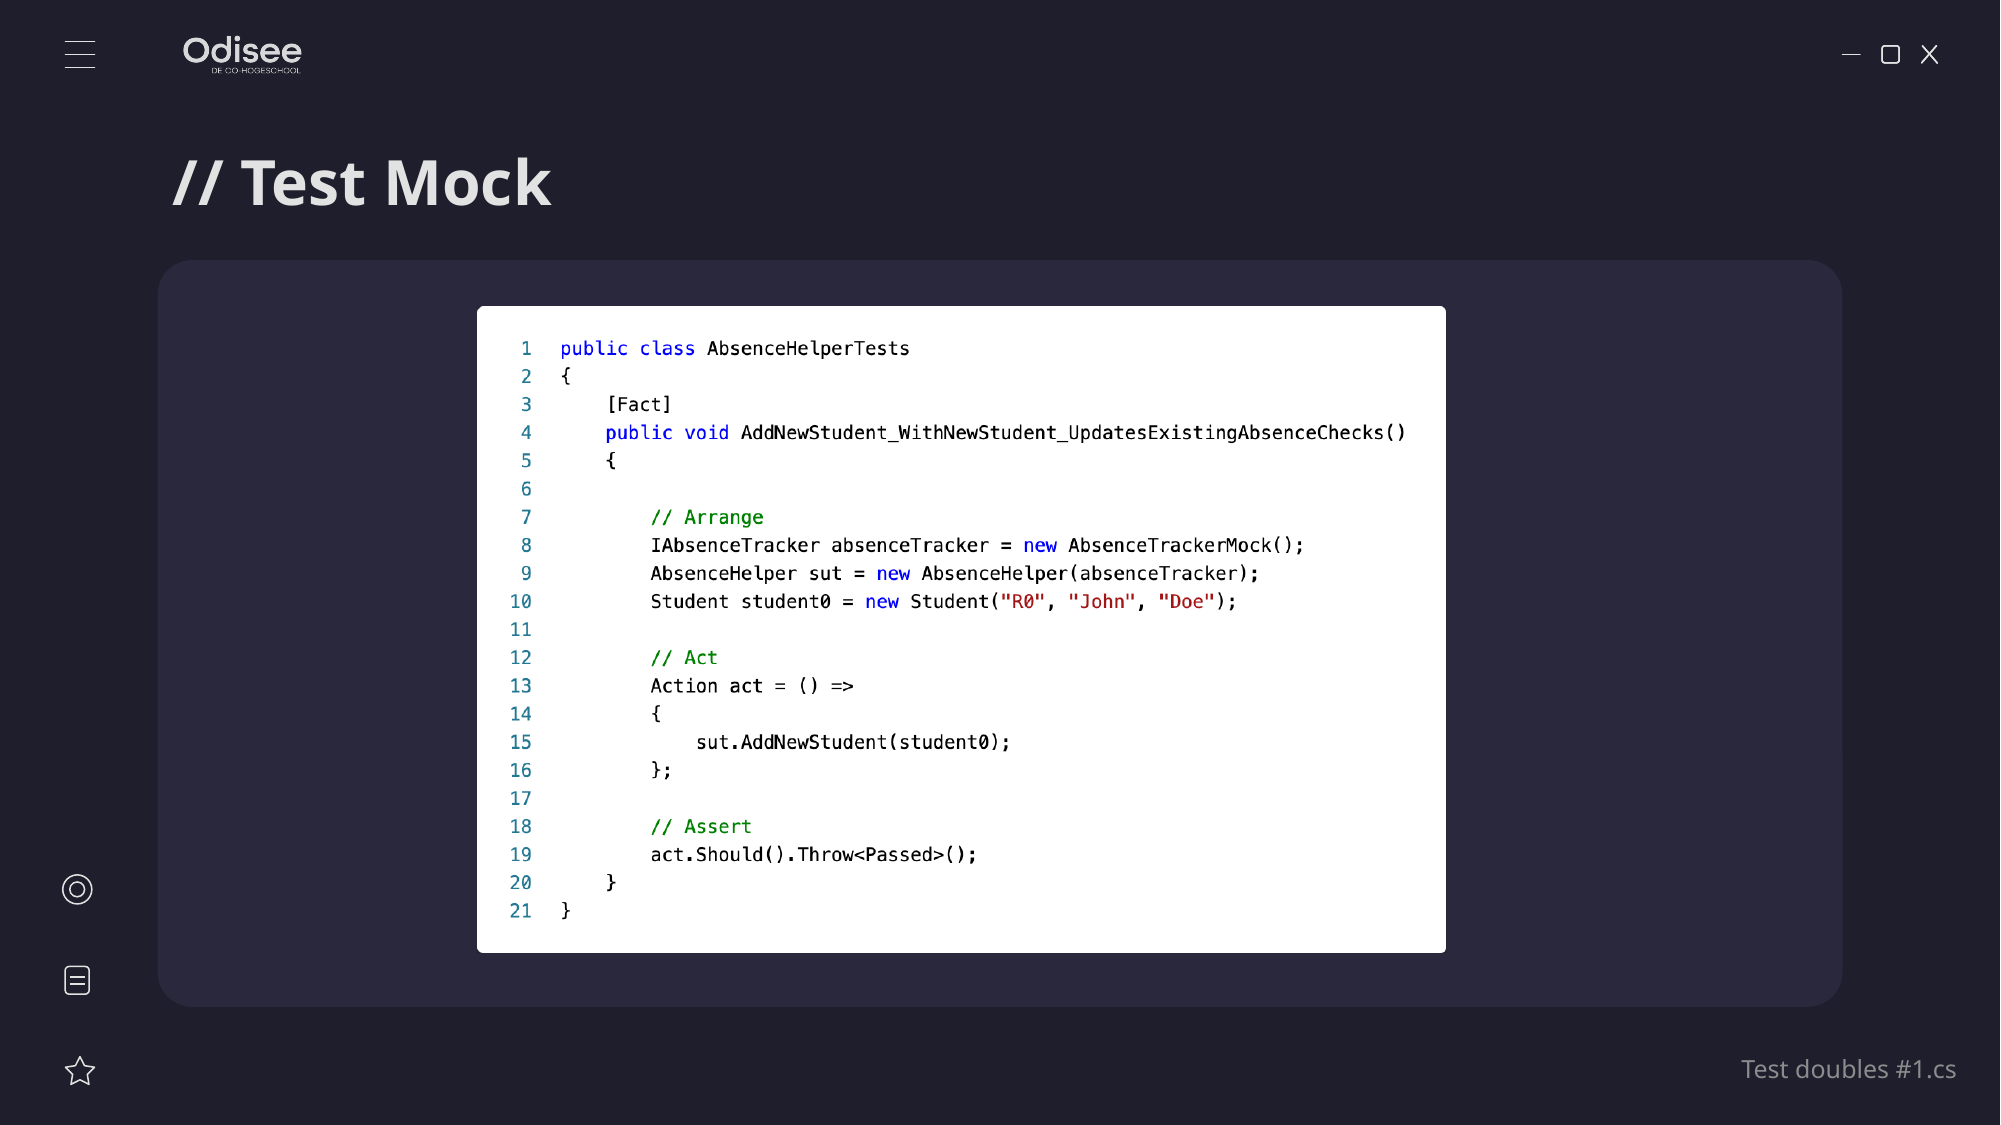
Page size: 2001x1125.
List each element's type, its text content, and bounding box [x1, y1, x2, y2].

picture [477, 306, 1446, 953]
picture [157, 10, 328, 99]
footer Test doubles #1.cs [1506, 1040, 1973, 1101]
title // Test Mock [157, 118, 1843, 244]
